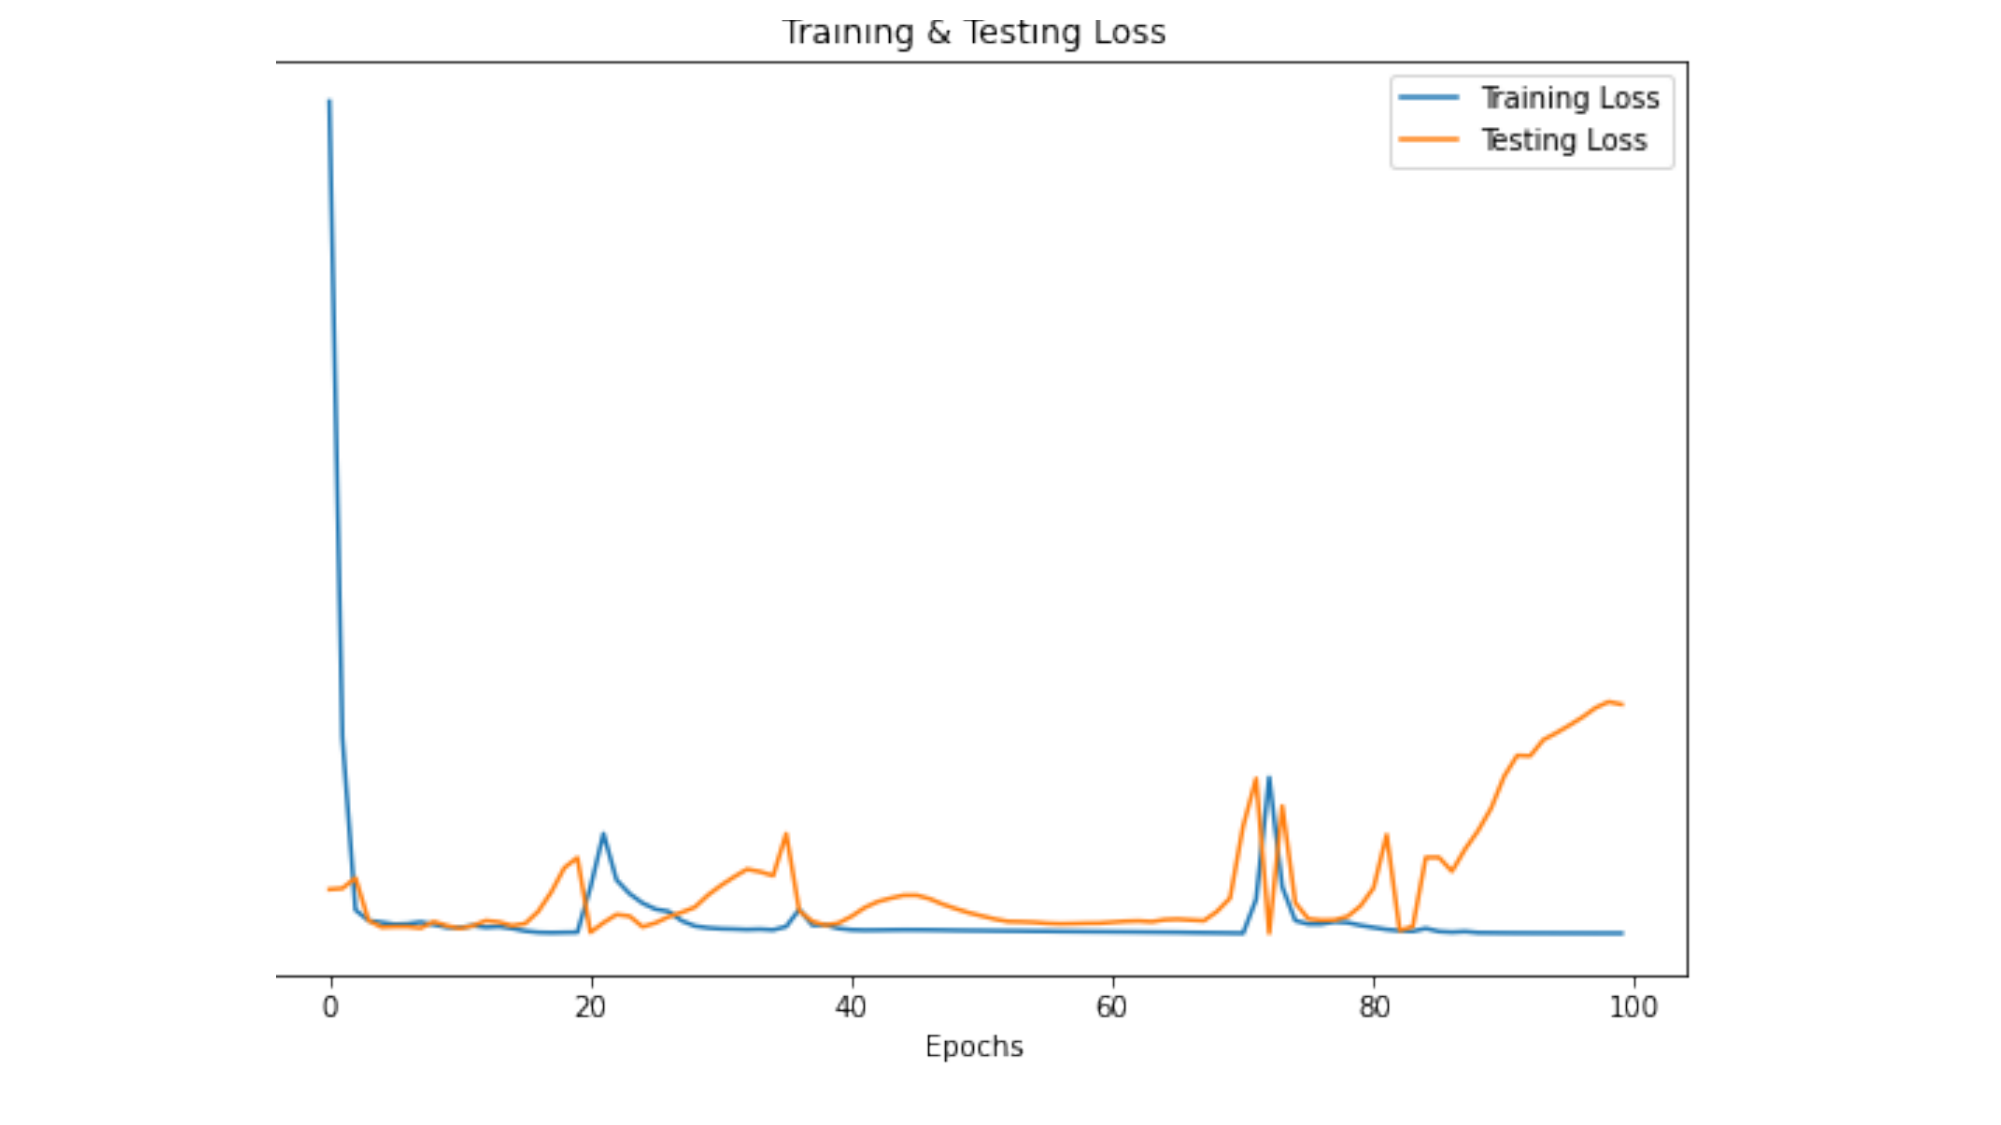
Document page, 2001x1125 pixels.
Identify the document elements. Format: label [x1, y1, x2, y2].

picture [275, 20, 1755, 1105]
